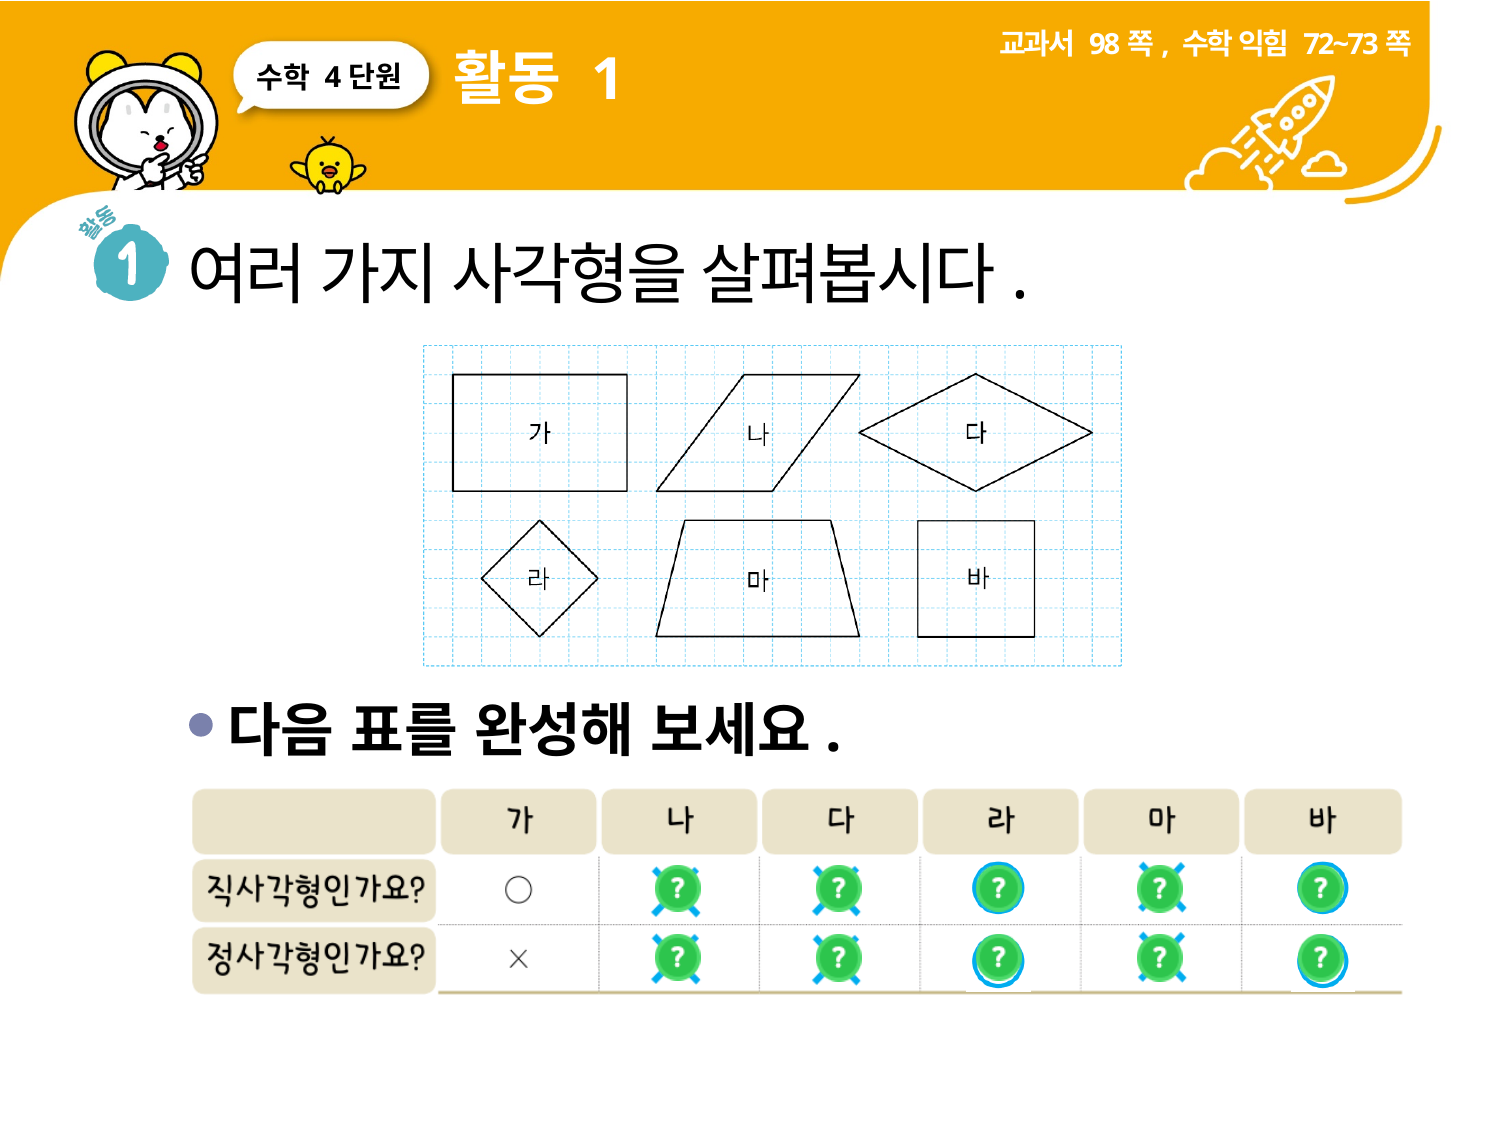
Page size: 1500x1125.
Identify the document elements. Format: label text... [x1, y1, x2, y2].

text_box 다음 표를 완성해 보세요. [212, 685, 1429, 784]
list 4단원 [282, 55, 445, 106]
text_box [110, 242, 1337, 338]
list 교과서 98쪽, 수학 익힘 72~73쪽 [983, 22, 1428, 70]
picture [0, 1, 1500, 1124]
list 활동 1 [438, 38, 1205, 124]
text_box [189, 713, 213, 737]
text_box 여러 가지 사각형을 살펴봅시다. [172, 224, 1451, 319]
